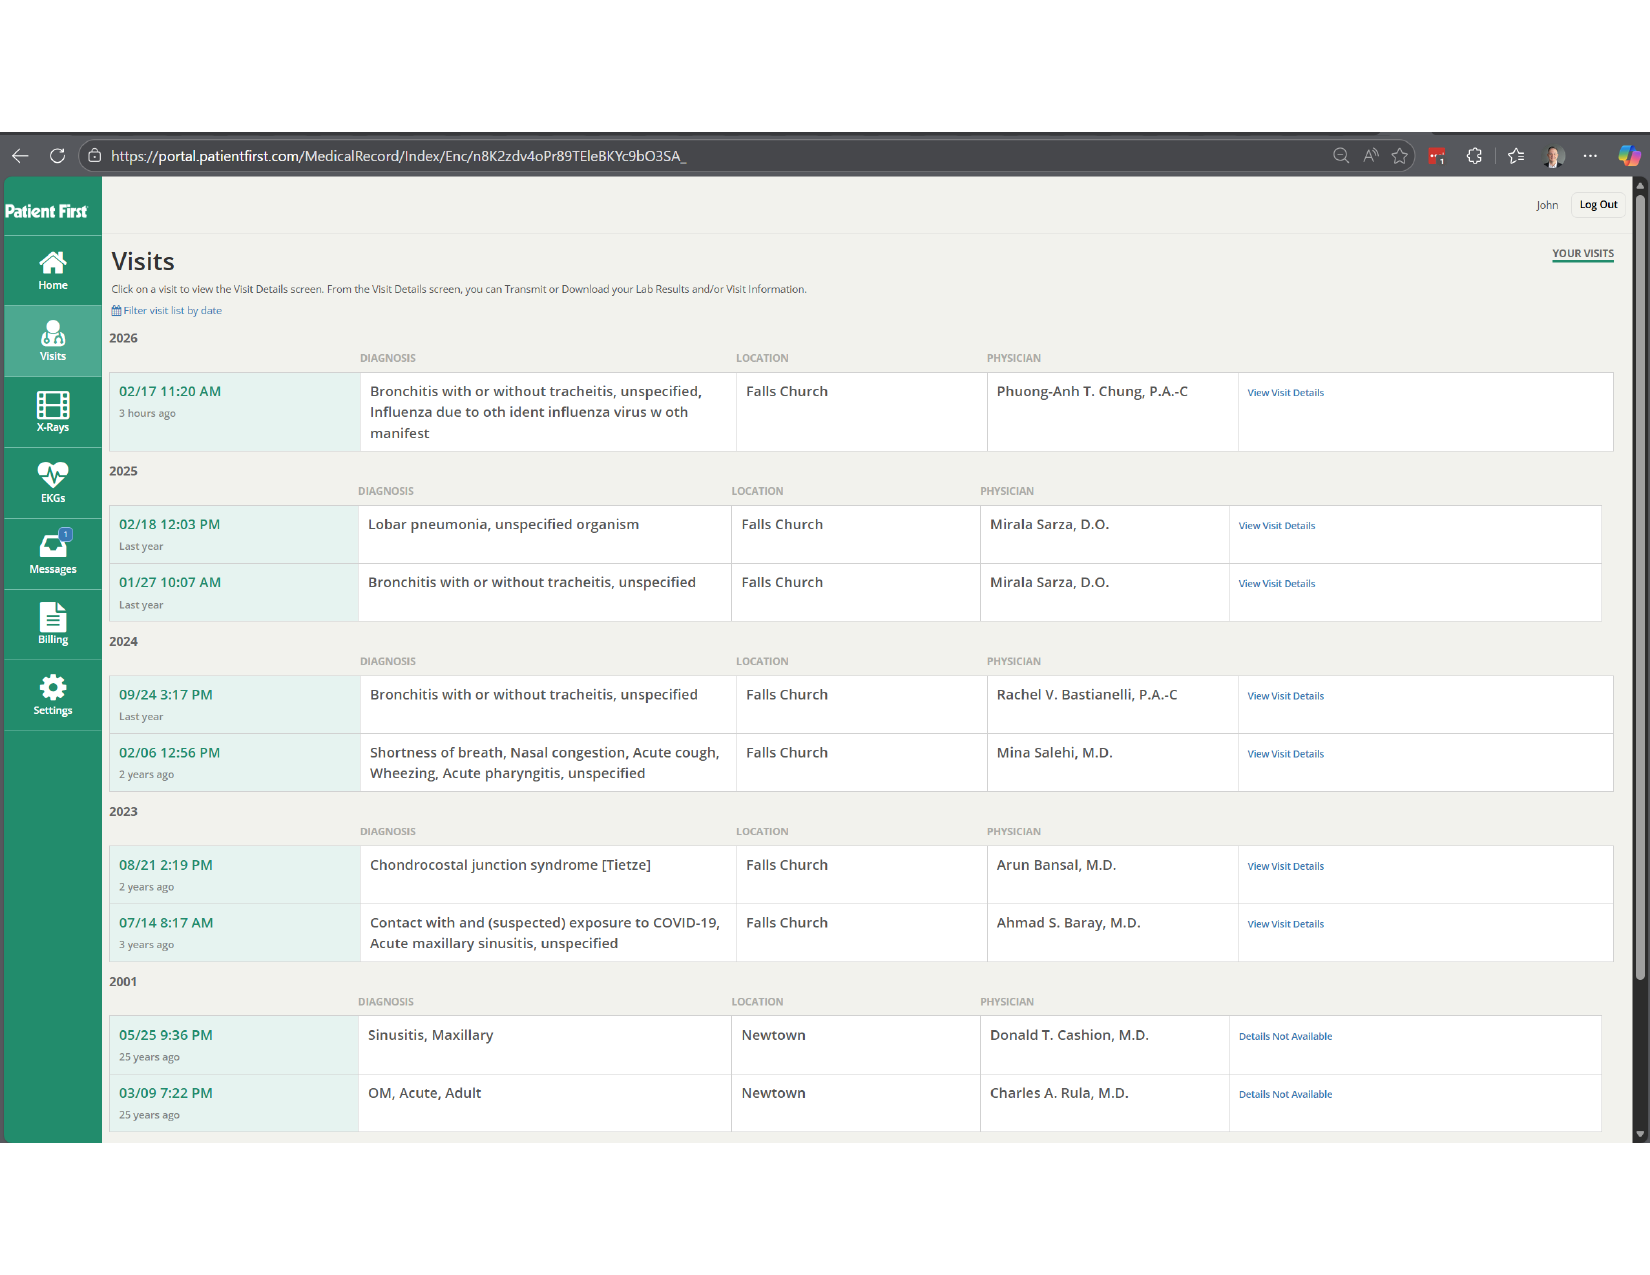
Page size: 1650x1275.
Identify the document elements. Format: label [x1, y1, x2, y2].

picture [0, 131, 1650, 1144]
